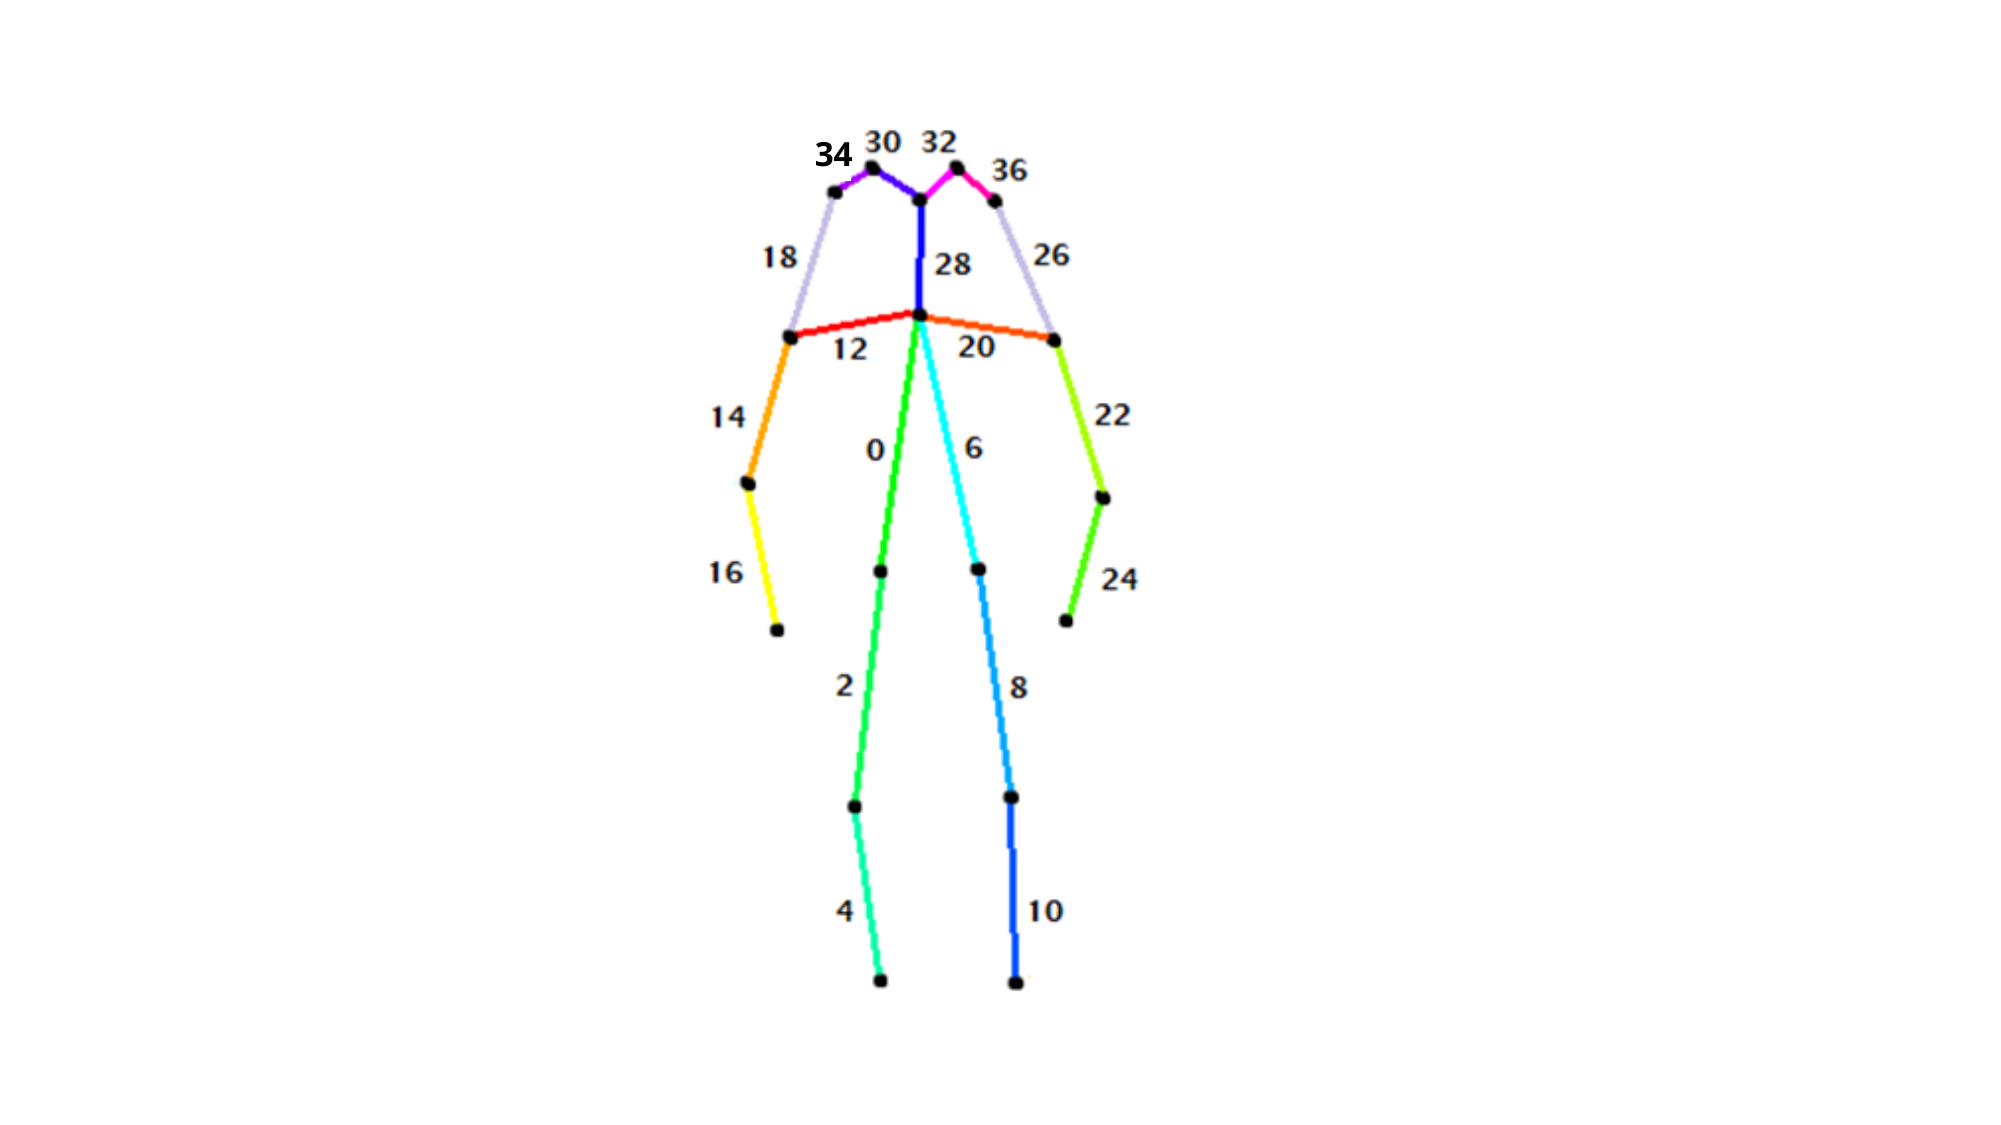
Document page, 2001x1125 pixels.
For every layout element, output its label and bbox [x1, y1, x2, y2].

picture [681, 115, 1172, 1009]
